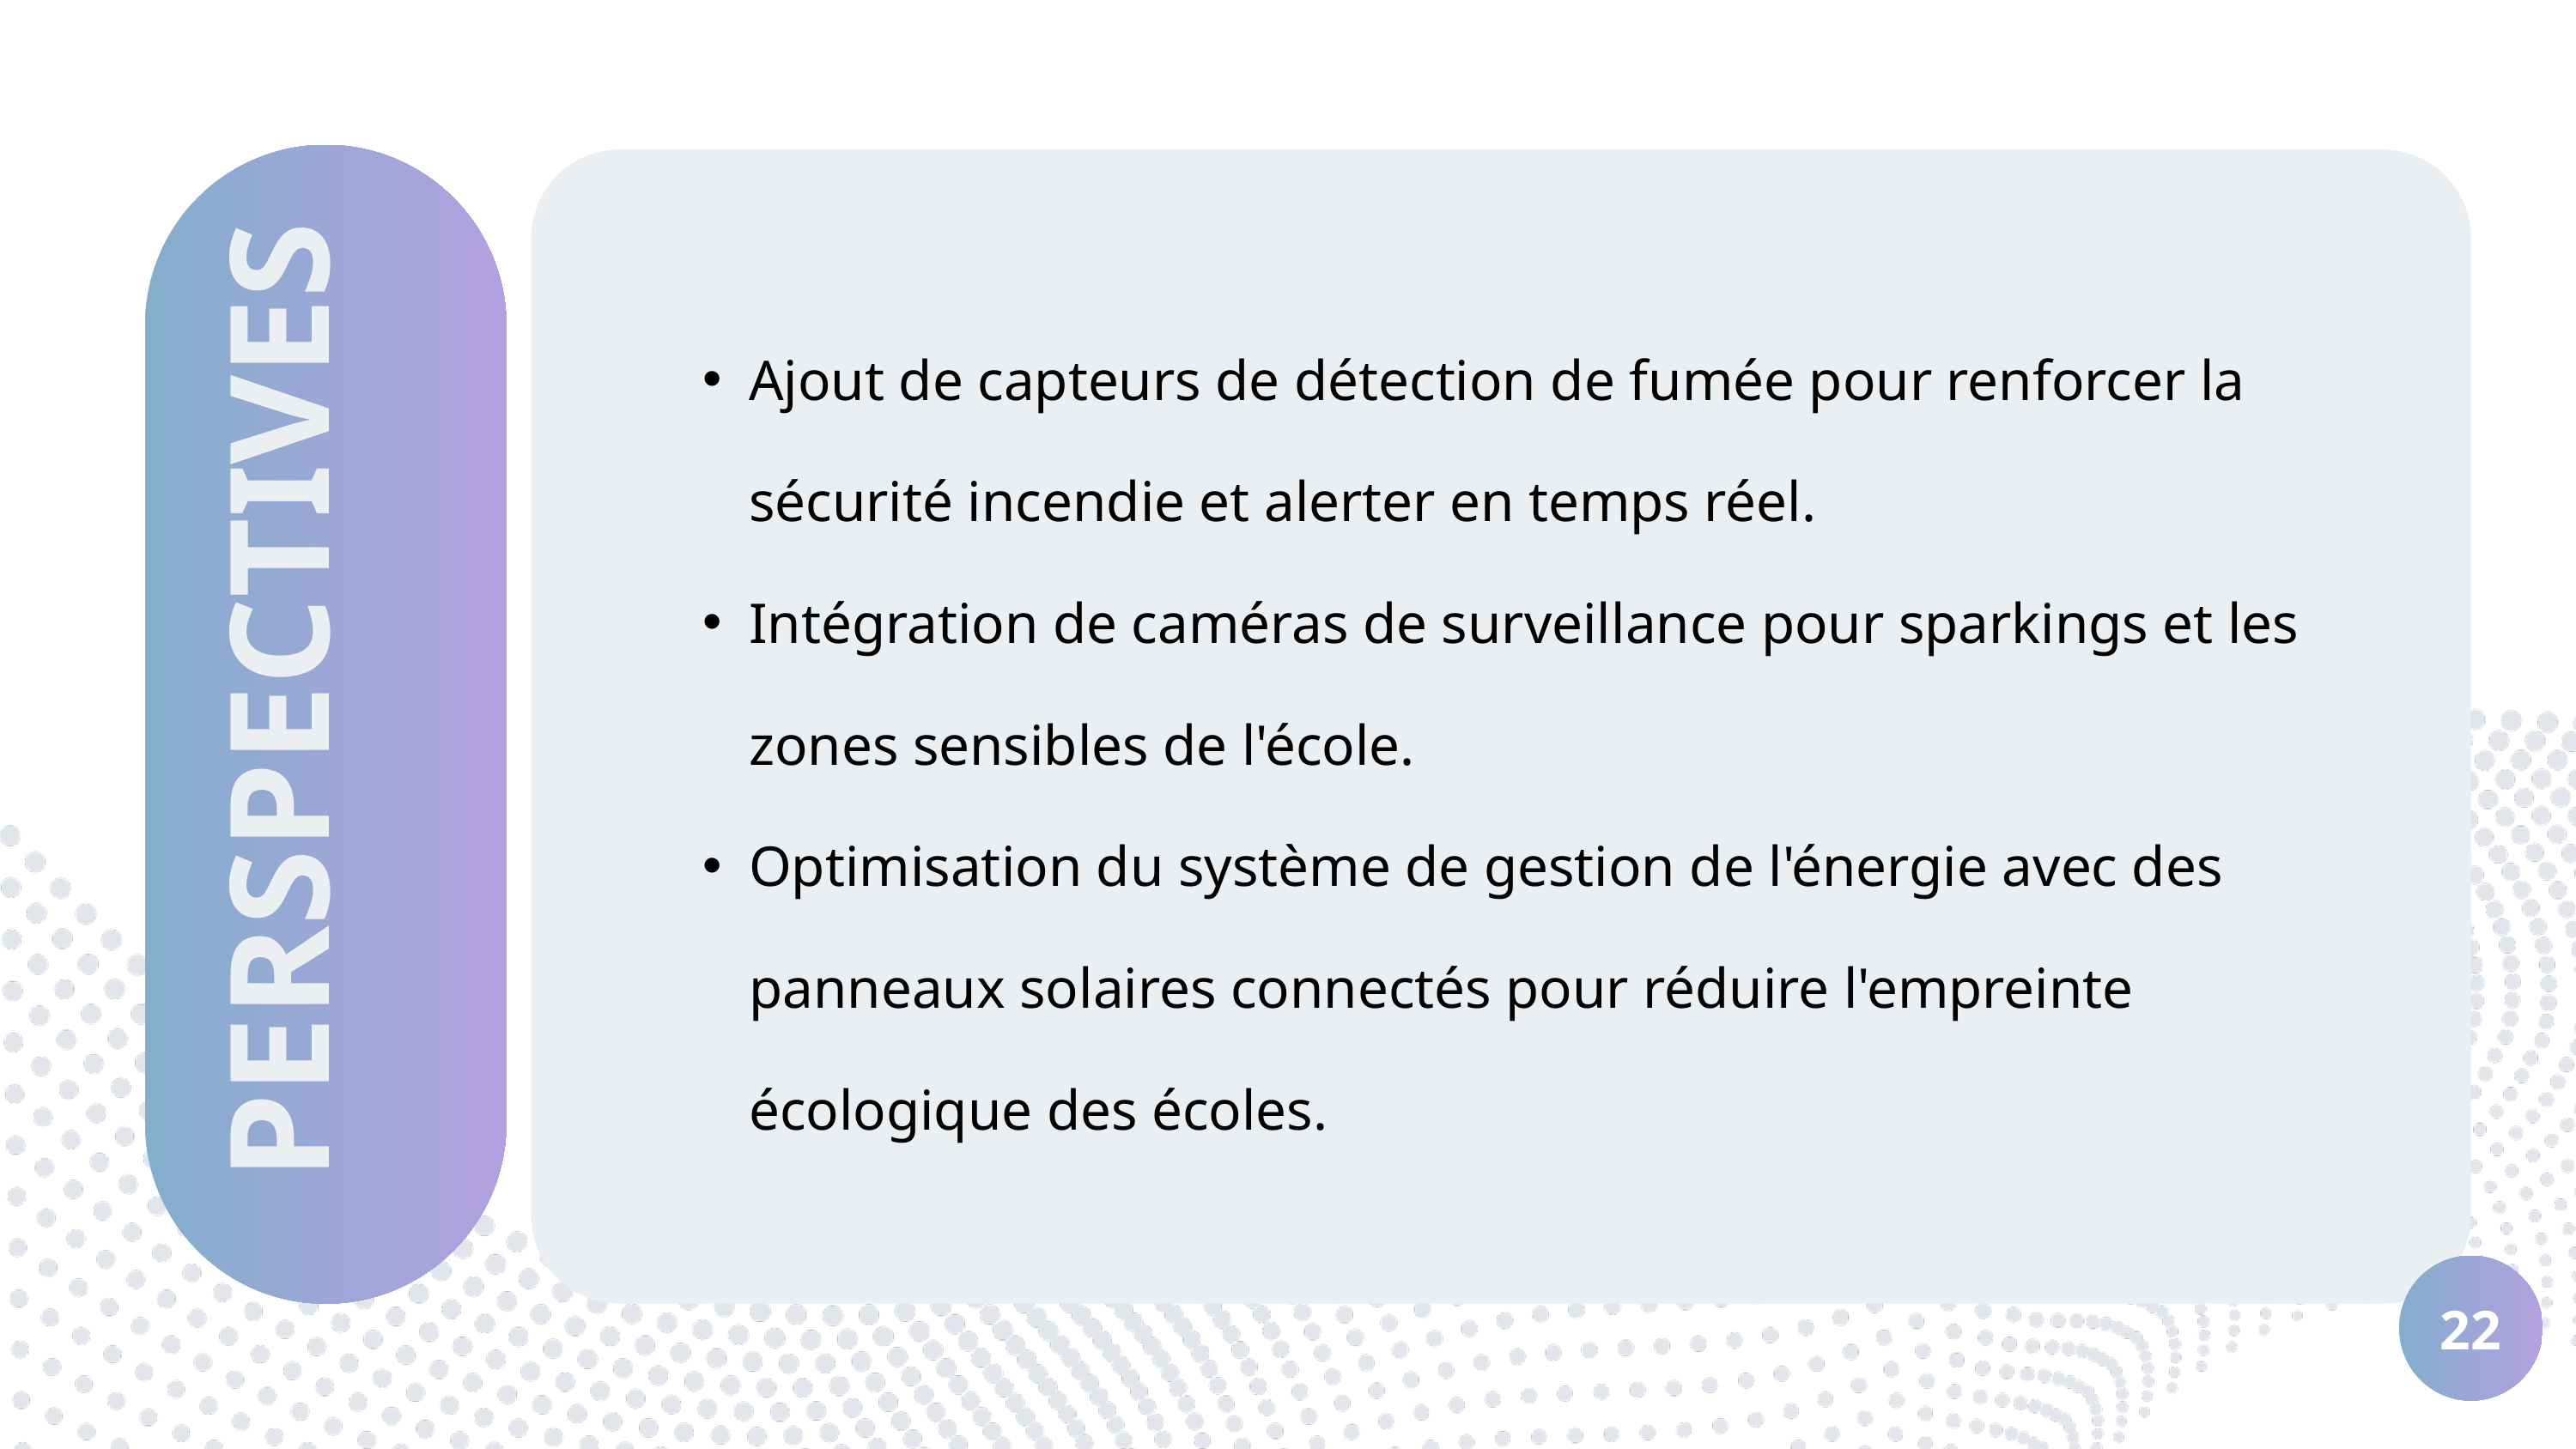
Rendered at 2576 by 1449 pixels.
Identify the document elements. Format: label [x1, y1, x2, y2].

text_box [144, 144, 507, 1304]
text_box [0, 700, 2576, 1449]
text_box [2398, 1255, 2543, 1401]
text_box [531, 149, 2471, 1304]
